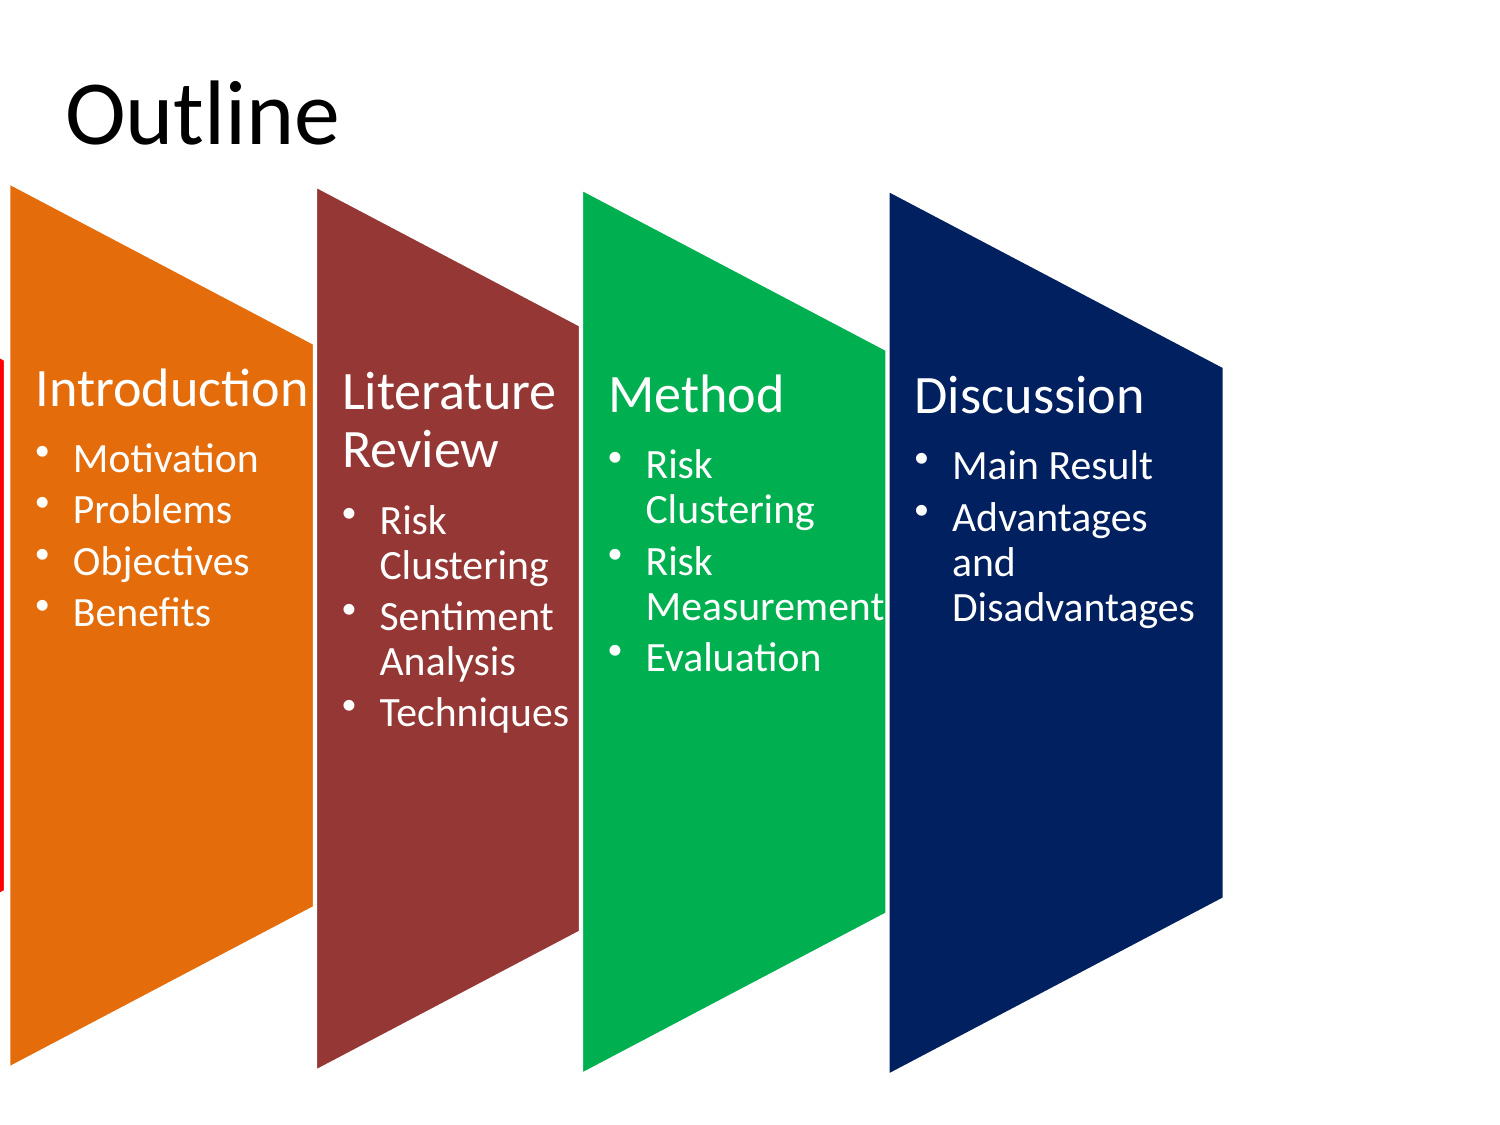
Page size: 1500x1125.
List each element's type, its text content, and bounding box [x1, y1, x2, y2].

text_box Literature Review Risk Clustering Sentiment Analysis Techniques [312, 182, 578, 1075]
text_box Method Risk Clustering Risk Measurement Evaluation [578, 186, 885, 1078]
title Outline [50, 0, 1461, 217]
text_box Discussion Main Result Advantages and Disadvantages [885, 187, 1227, 1079]
text_box Introduction Motivation Problems Objectives Benefits [6, 179, 312, 1072]
text_box Conclusion Conclusion Future Works [0, 353, 9, 898]
